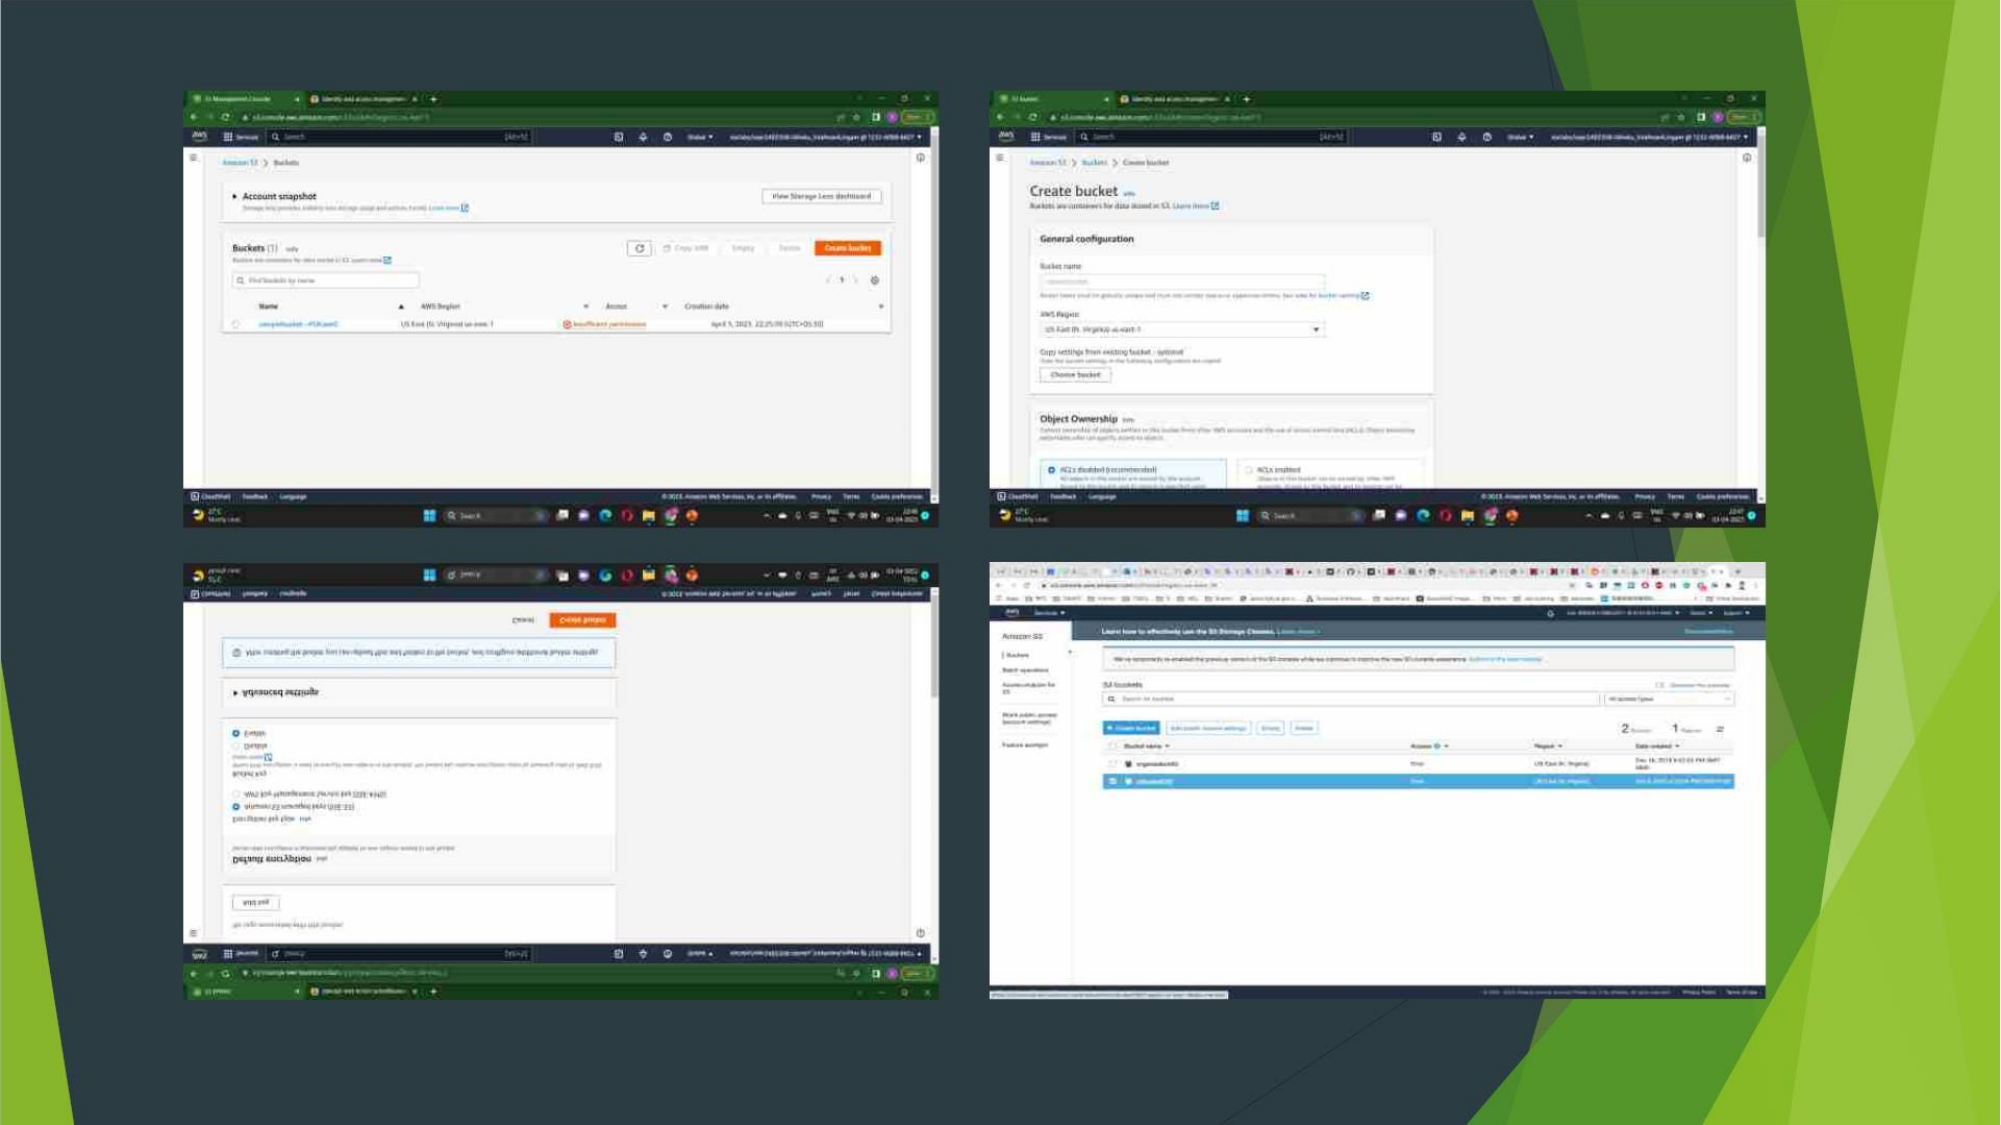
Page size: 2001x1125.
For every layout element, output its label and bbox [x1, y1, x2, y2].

text_box [0, 0, 2000, 1125]
